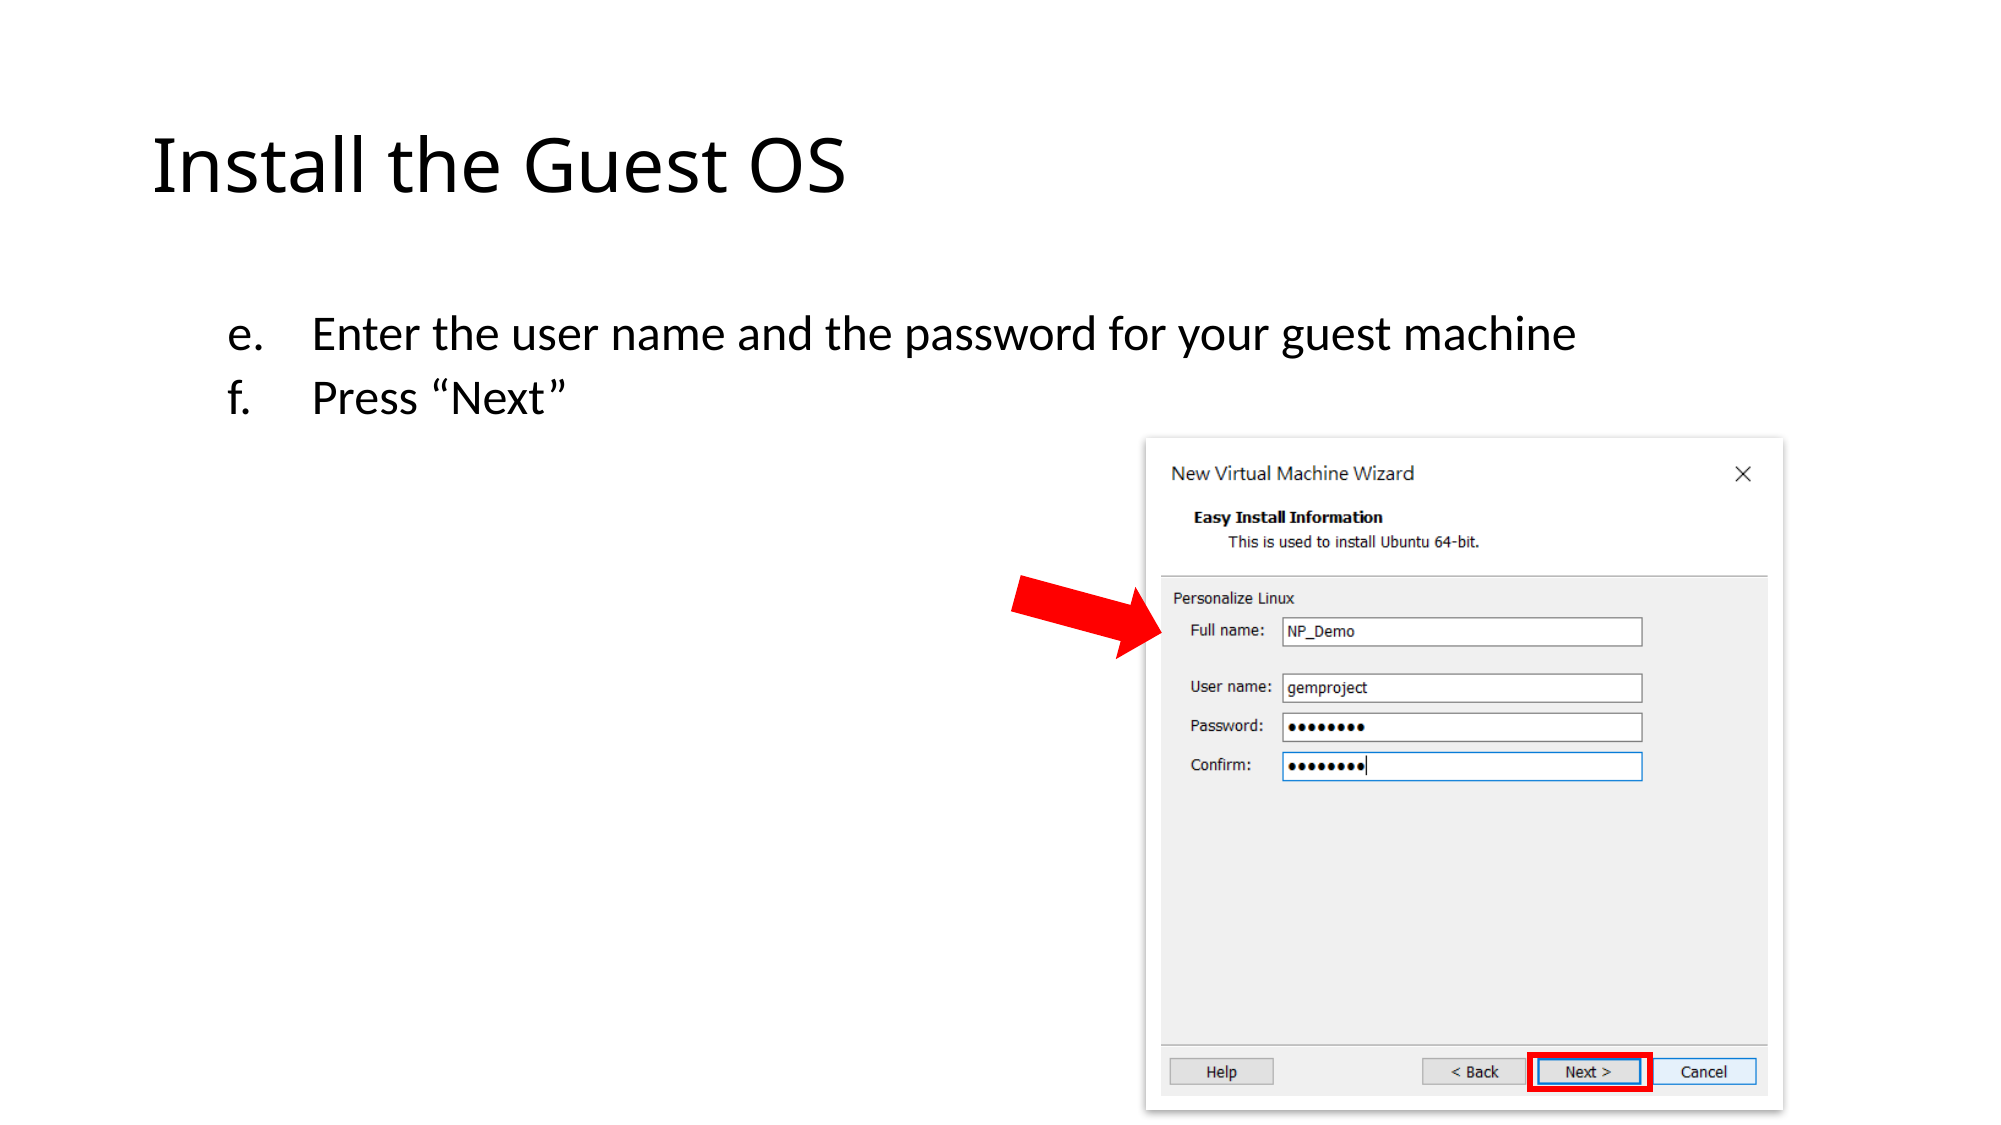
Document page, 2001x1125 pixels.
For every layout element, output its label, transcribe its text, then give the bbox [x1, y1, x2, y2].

title Install the Guest OS [137, 59, 1955, 278]
picture [1160, 452, 1769, 1096]
text_box [1009, 573, 1160, 662]
list Enter the user name and the password for your guest machine Press “Next” [137, 299, 1863, 1014]
